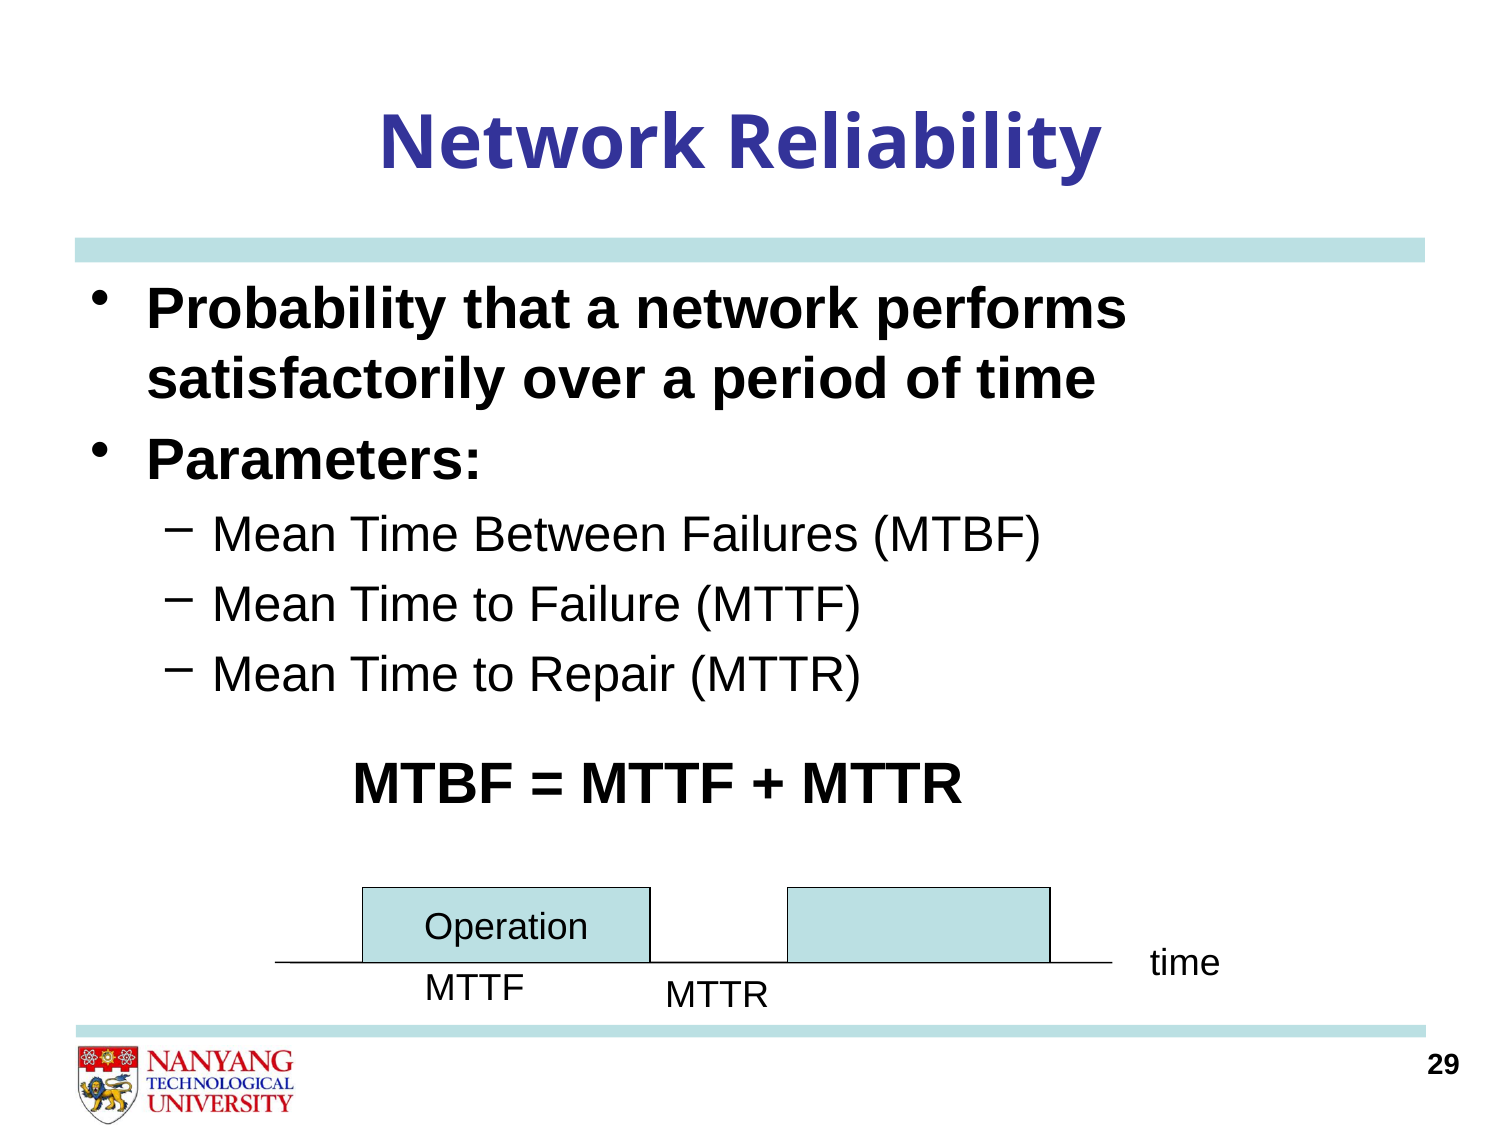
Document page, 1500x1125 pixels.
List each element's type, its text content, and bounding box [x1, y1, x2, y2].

text_box MTBF = MTTF + MTTR [337, 737, 1163, 823]
text_box Operation [362, 887, 650, 963]
text_box MTTR [650, 962, 785, 1023]
text_box [787, 887, 1050, 963]
text_box time [1135, 930, 1236, 991]
title Network Reliability [74, 44, 1426, 233]
slide_number 29 [1374, 1037, 1476, 1101]
text_box MTTF [409, 955, 540, 1016]
picture [75, 1045, 296, 1125]
list Probability that a network performs satisfactorily over a period of time Parameters: Mean Time Between Failures (MTBF) Mean Time to Failure (MTTF) Mean Time to Repair (MTTR) [74, 262, 1426, 838]
